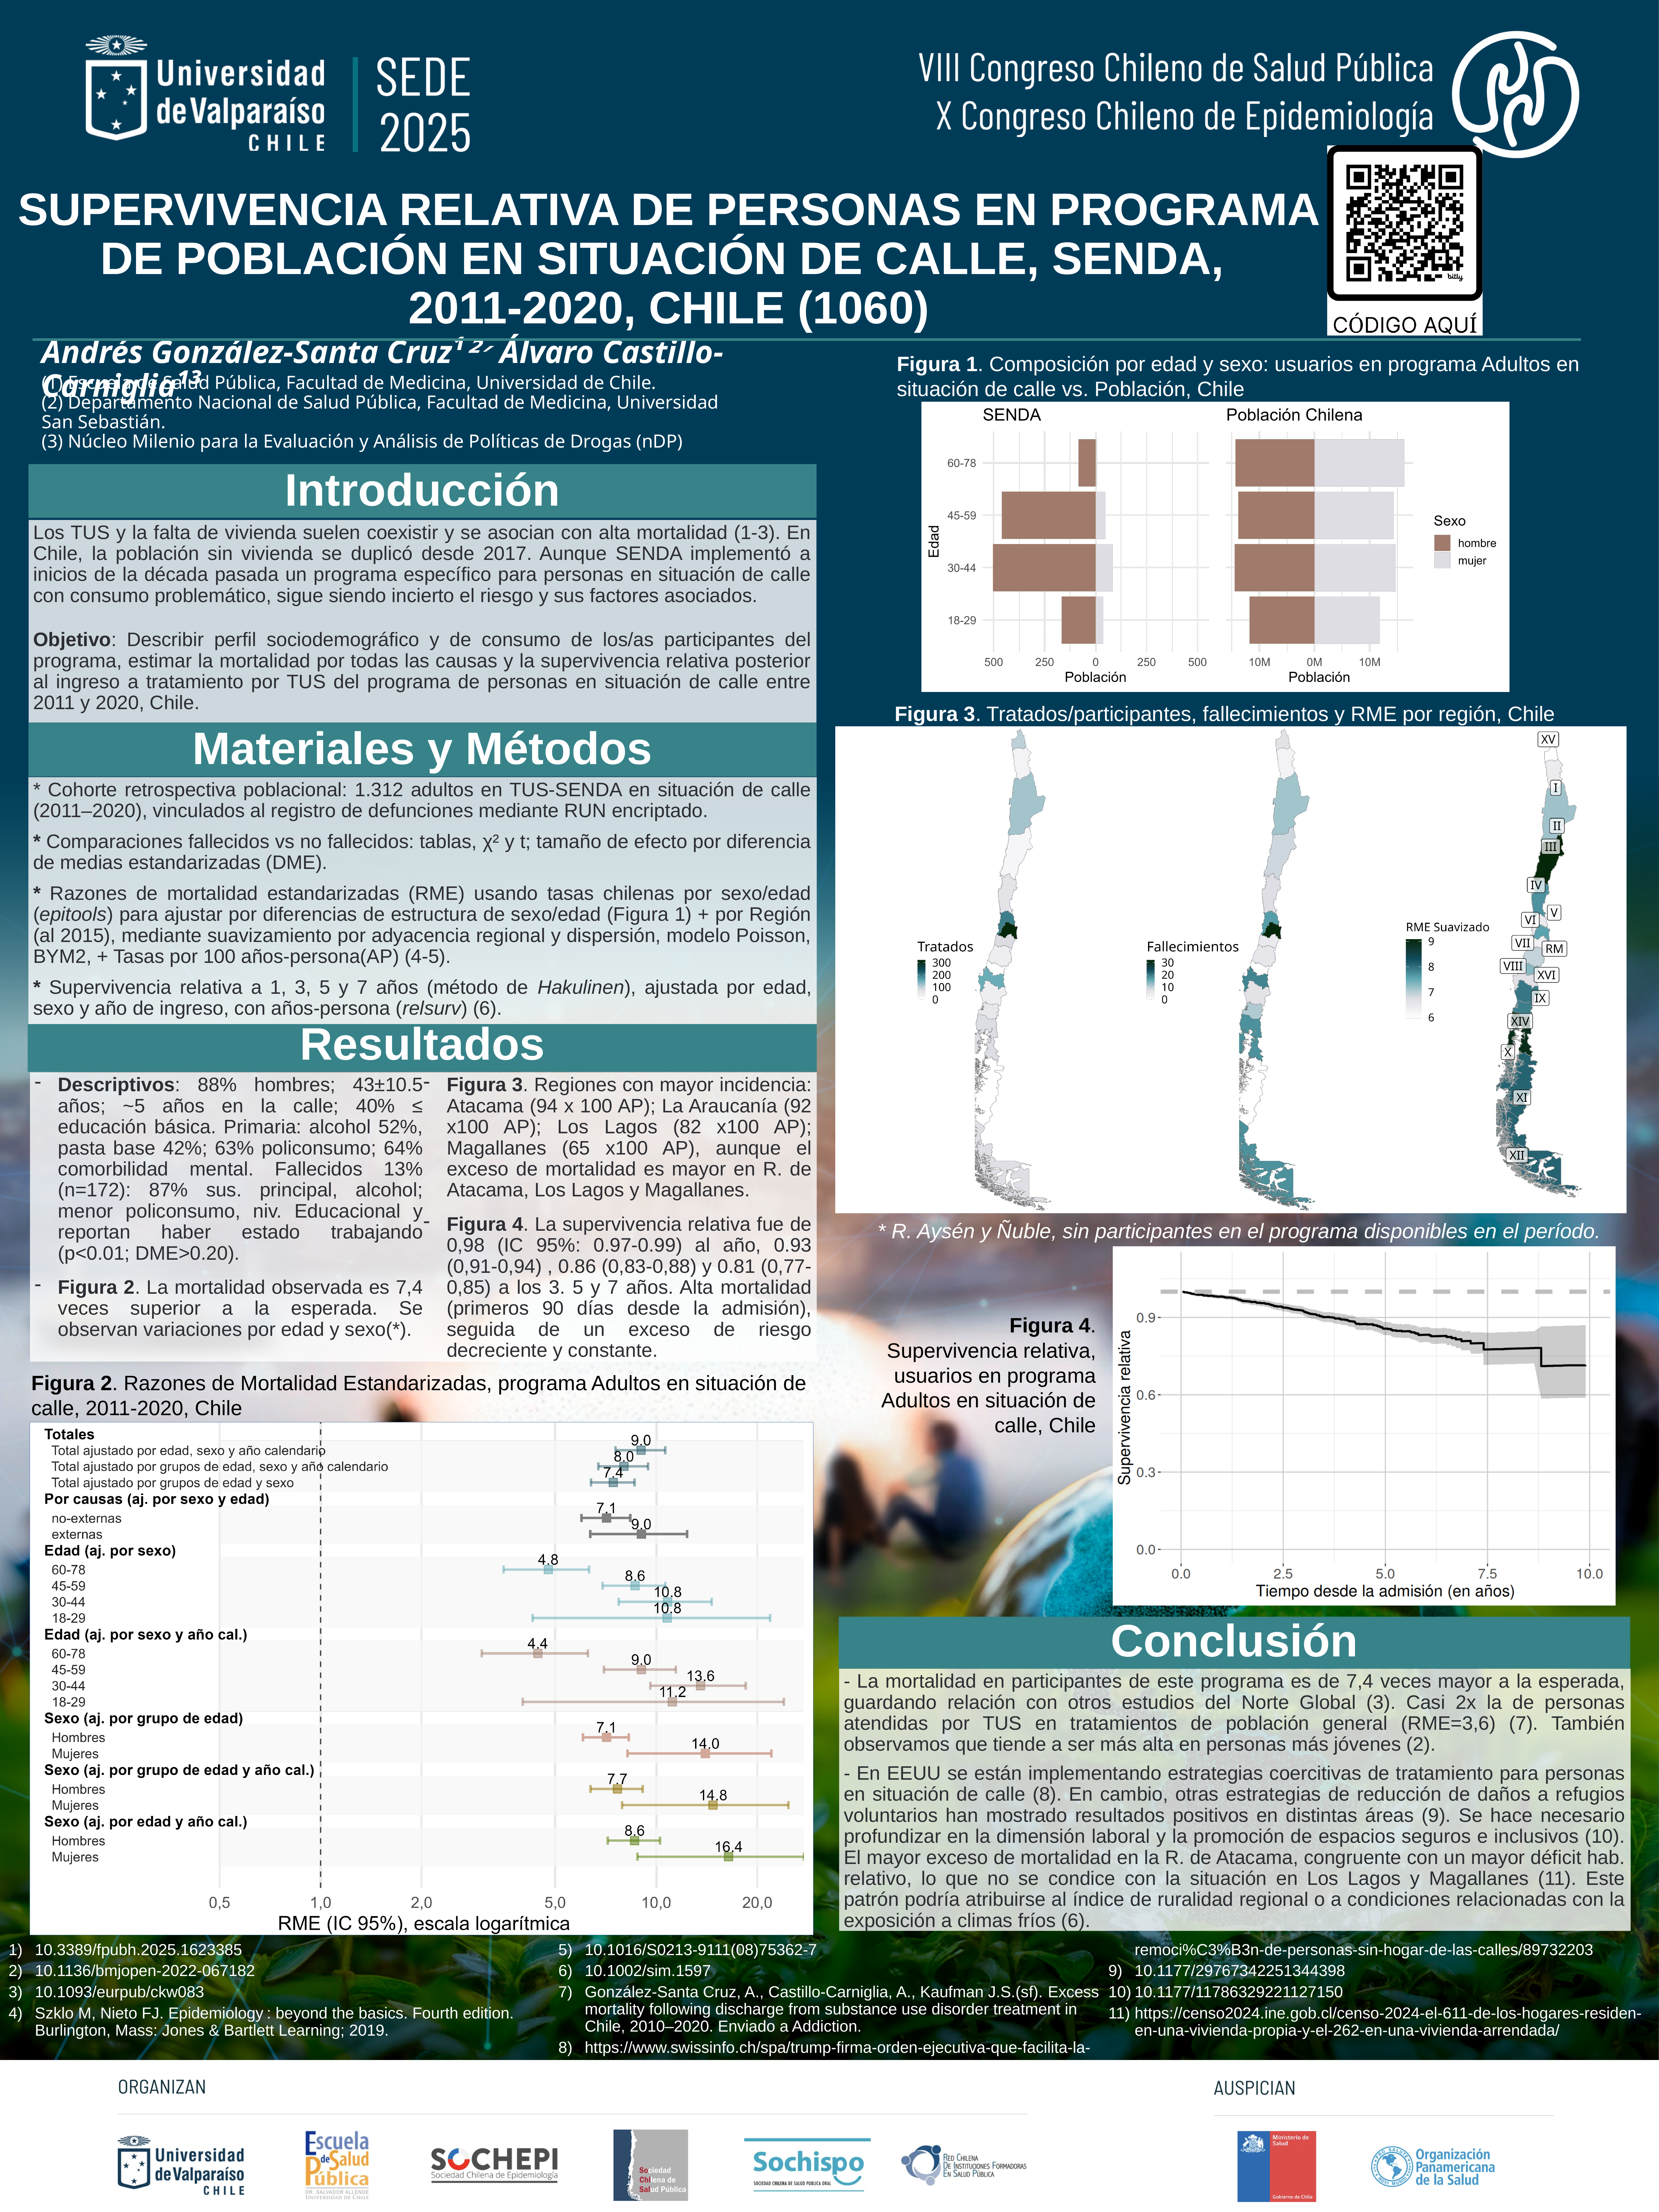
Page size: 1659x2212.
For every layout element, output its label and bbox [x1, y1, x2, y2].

text_box [0, 0, 1659, 2212]
picture [835, 727, 1627, 1213]
picture [1328, 145, 1483, 335]
picture [1113, 1246, 1616, 1606]
picture [922, 402, 1509, 692]
picture [30, 1422, 813, 1935]
